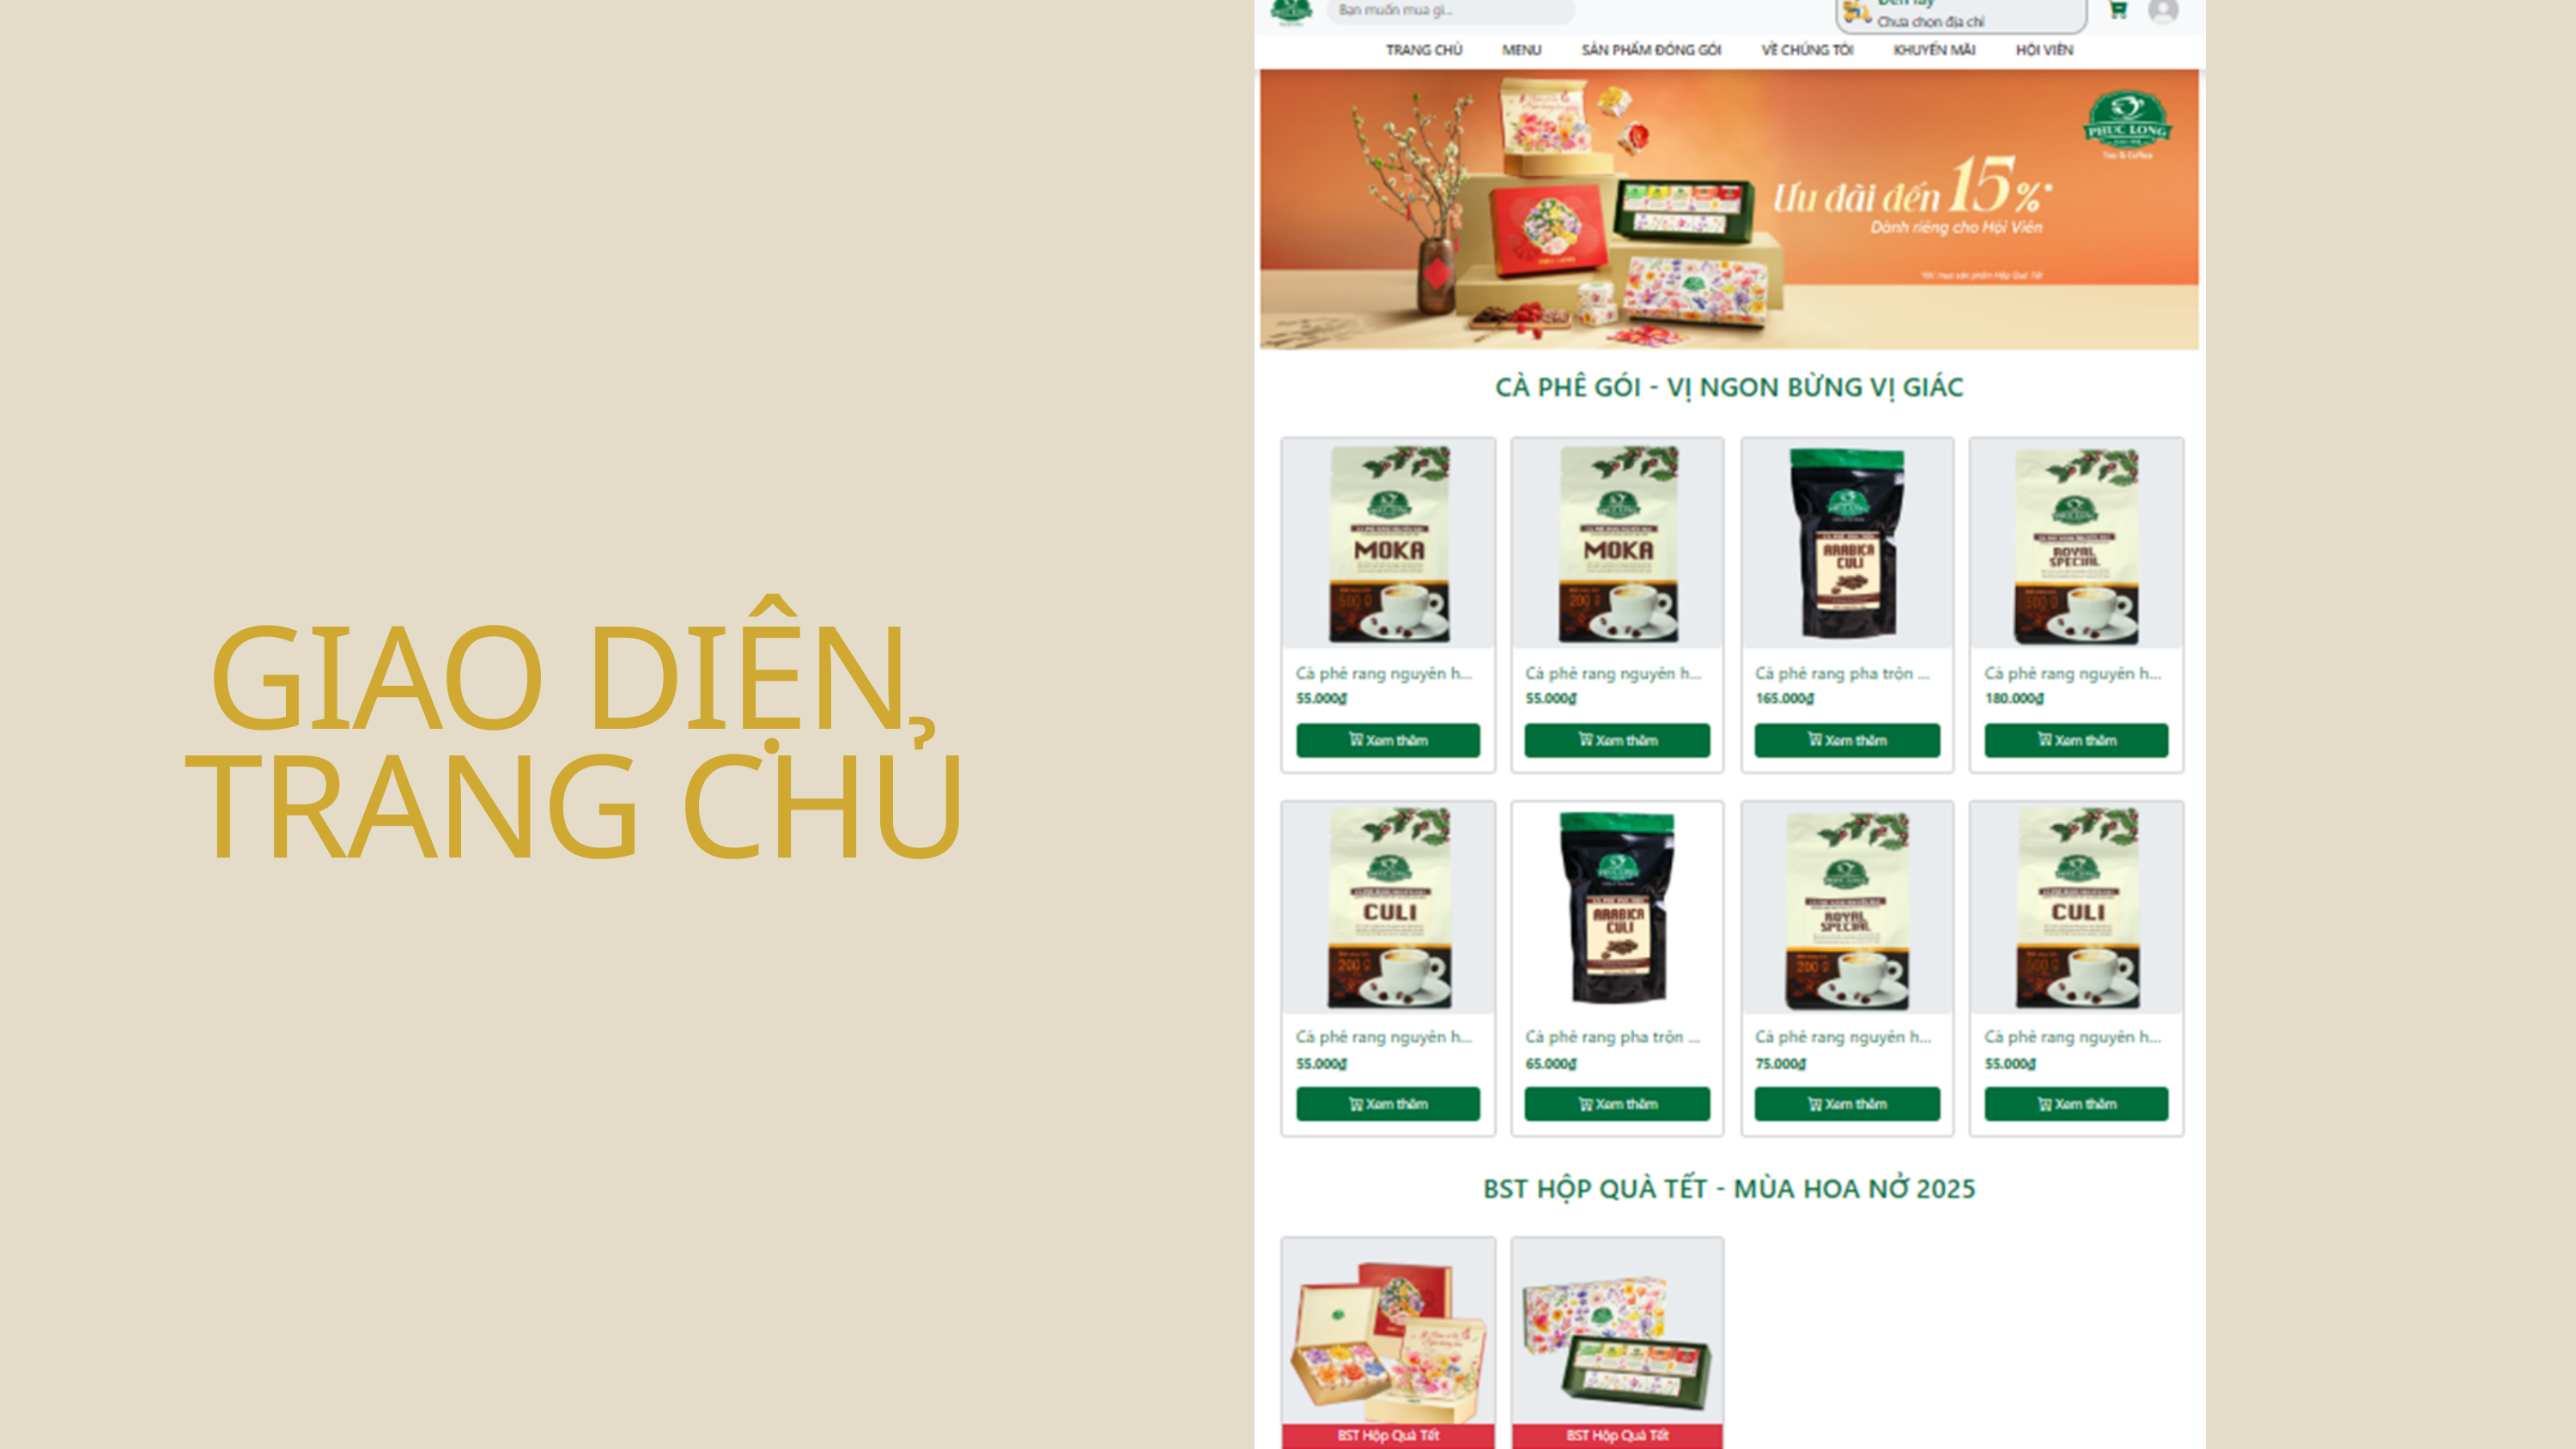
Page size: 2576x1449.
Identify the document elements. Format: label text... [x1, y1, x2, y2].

text_box [1255, 0, 2206, 1449]
text_box GIAO DIỆN TRANG CHỦ [51, 628, 1070, 887]
